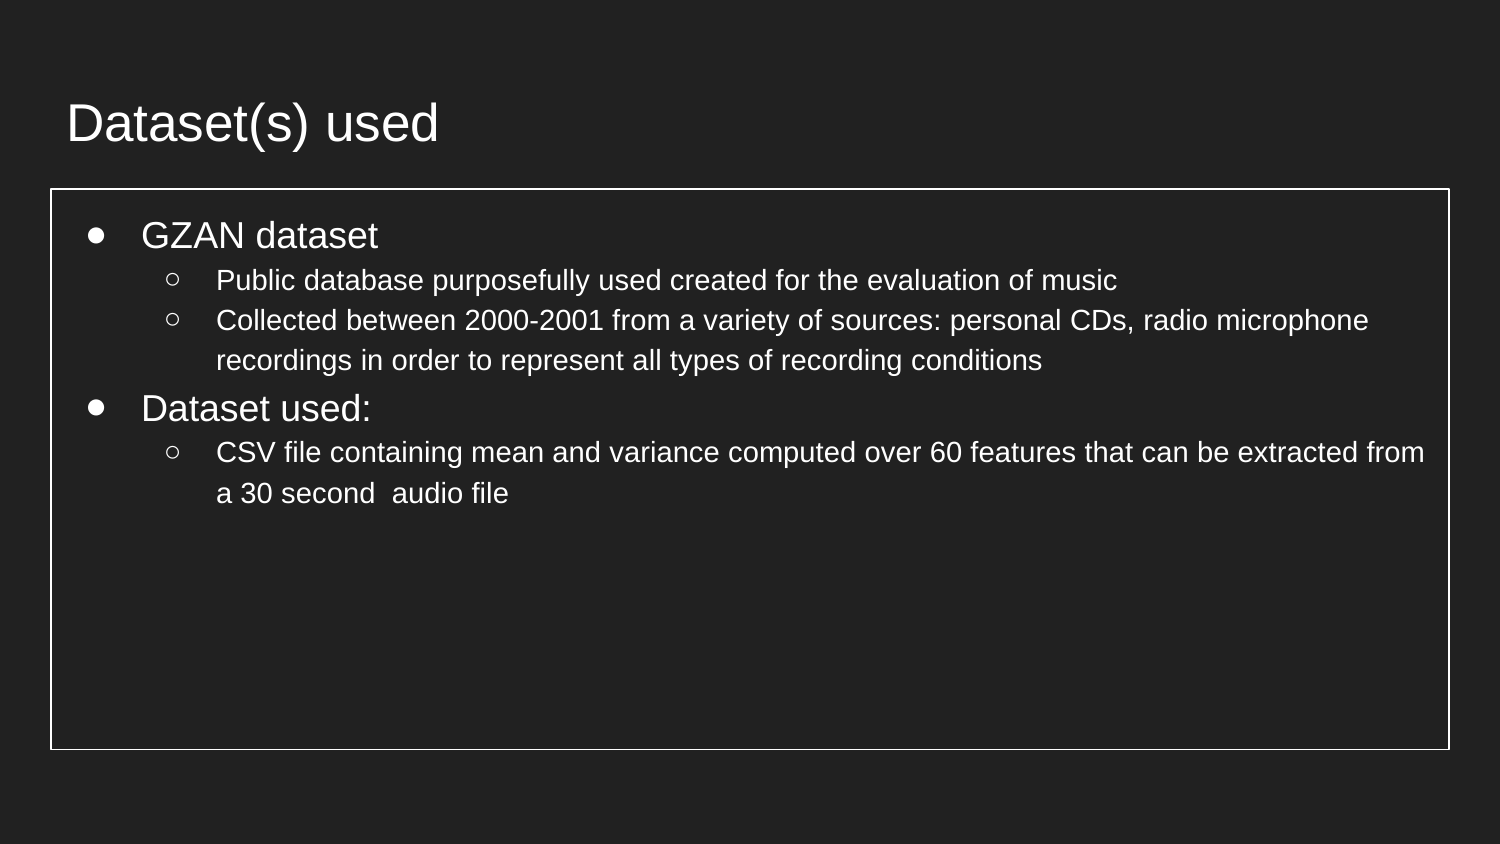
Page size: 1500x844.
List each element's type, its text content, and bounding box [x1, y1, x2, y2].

list GZAN dataset Public database purposefully used created for the evaluation of music Collected between 2000-2001 from a variety of sources: personal CDs, radio microphone recordings in order to represent all types of recording conditions Dataset used: CSV file containing mean and variance computed over 60 features that can be extracted from a 30 second audio file [51, 189, 1449, 750]
title Dataset(s) used [51, 72, 1449, 167]
